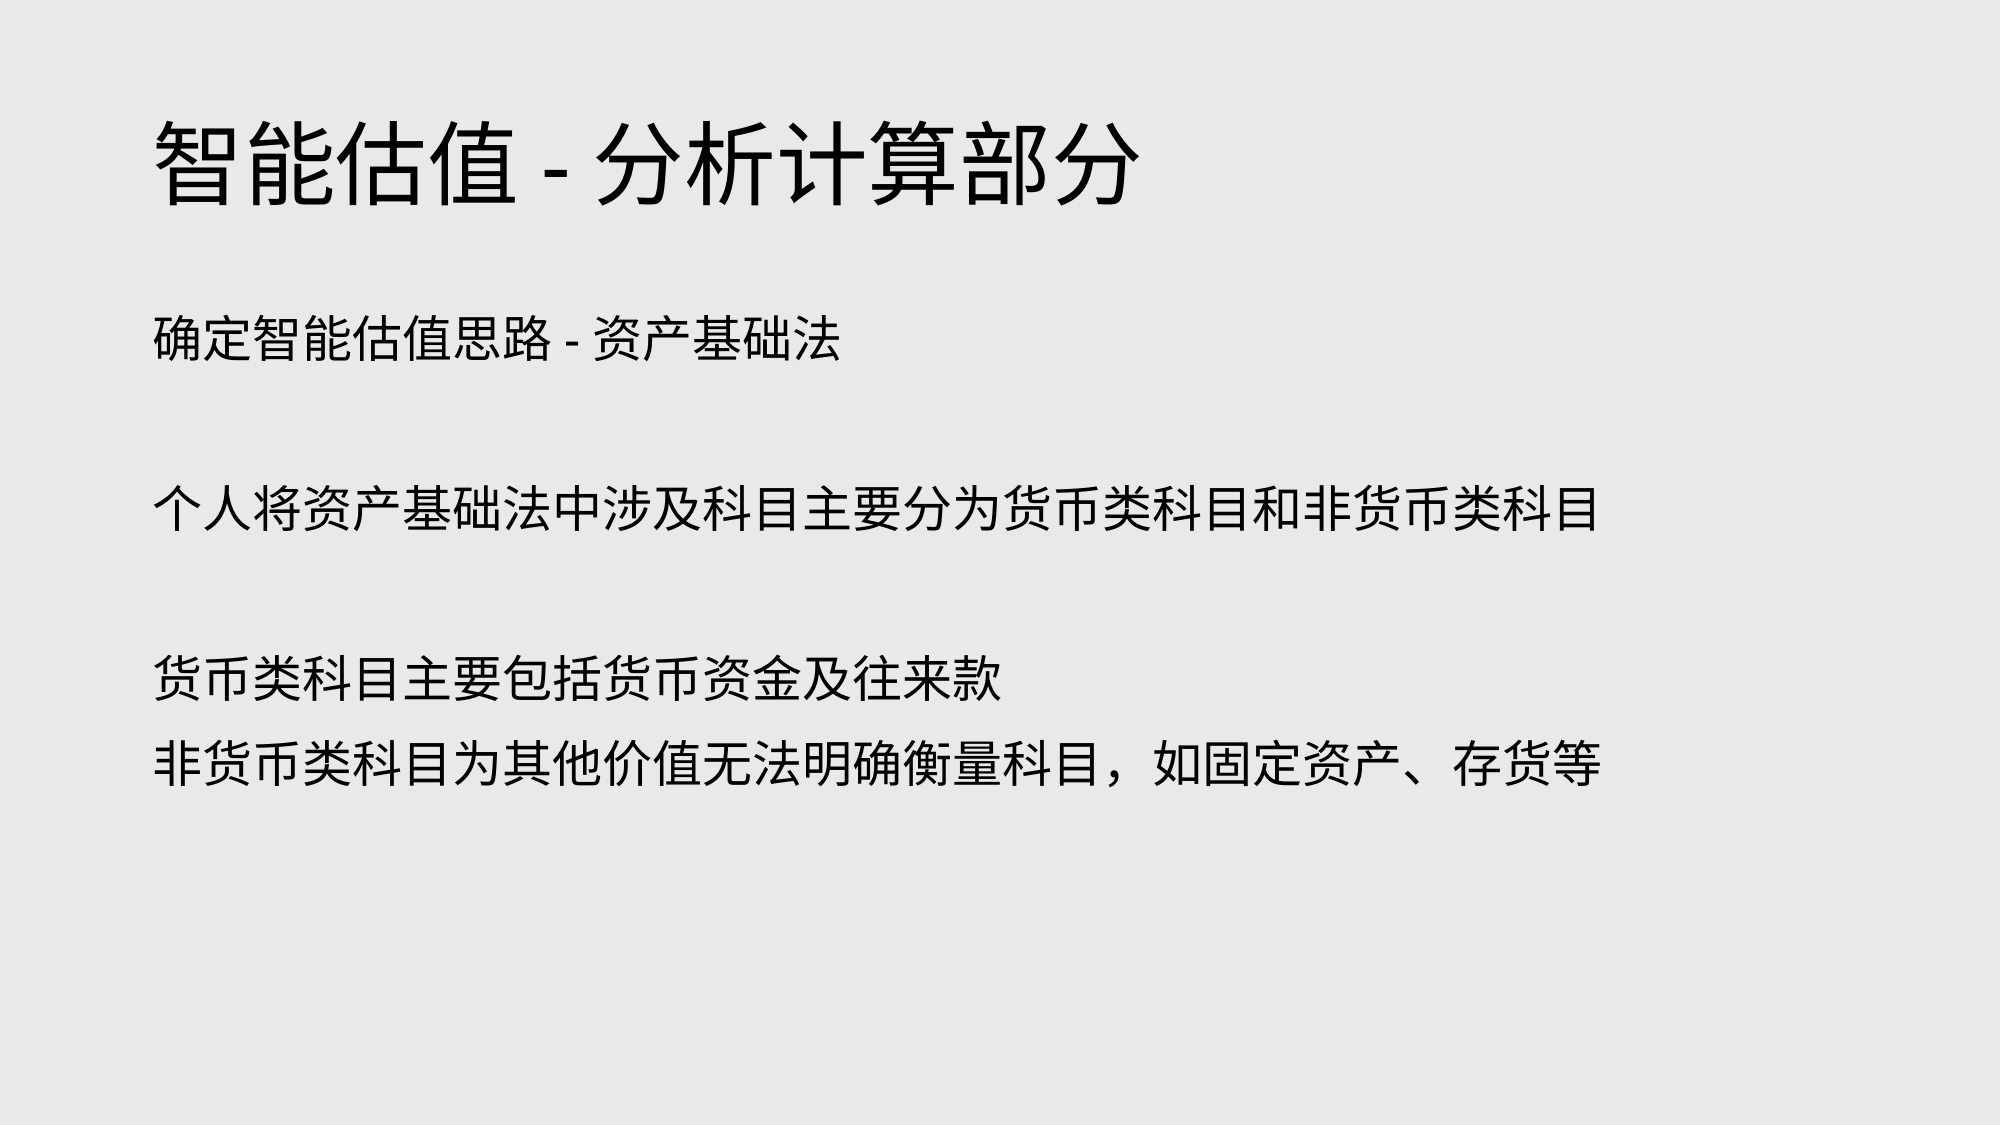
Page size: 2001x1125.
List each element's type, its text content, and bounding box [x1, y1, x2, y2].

list 确定智能估值思路-资产基础法 个人将资产基础法中涉及科目主要分为货币类科目和非货币类科目 货币类科目主要包括货币资金及往来款 非货币类科目为其他价值无法明确衡量科目，如固定资产、存货等 [137, 299, 1863, 1066]
title 智能估值-分析计算部分 [137, 59, 1863, 278]
